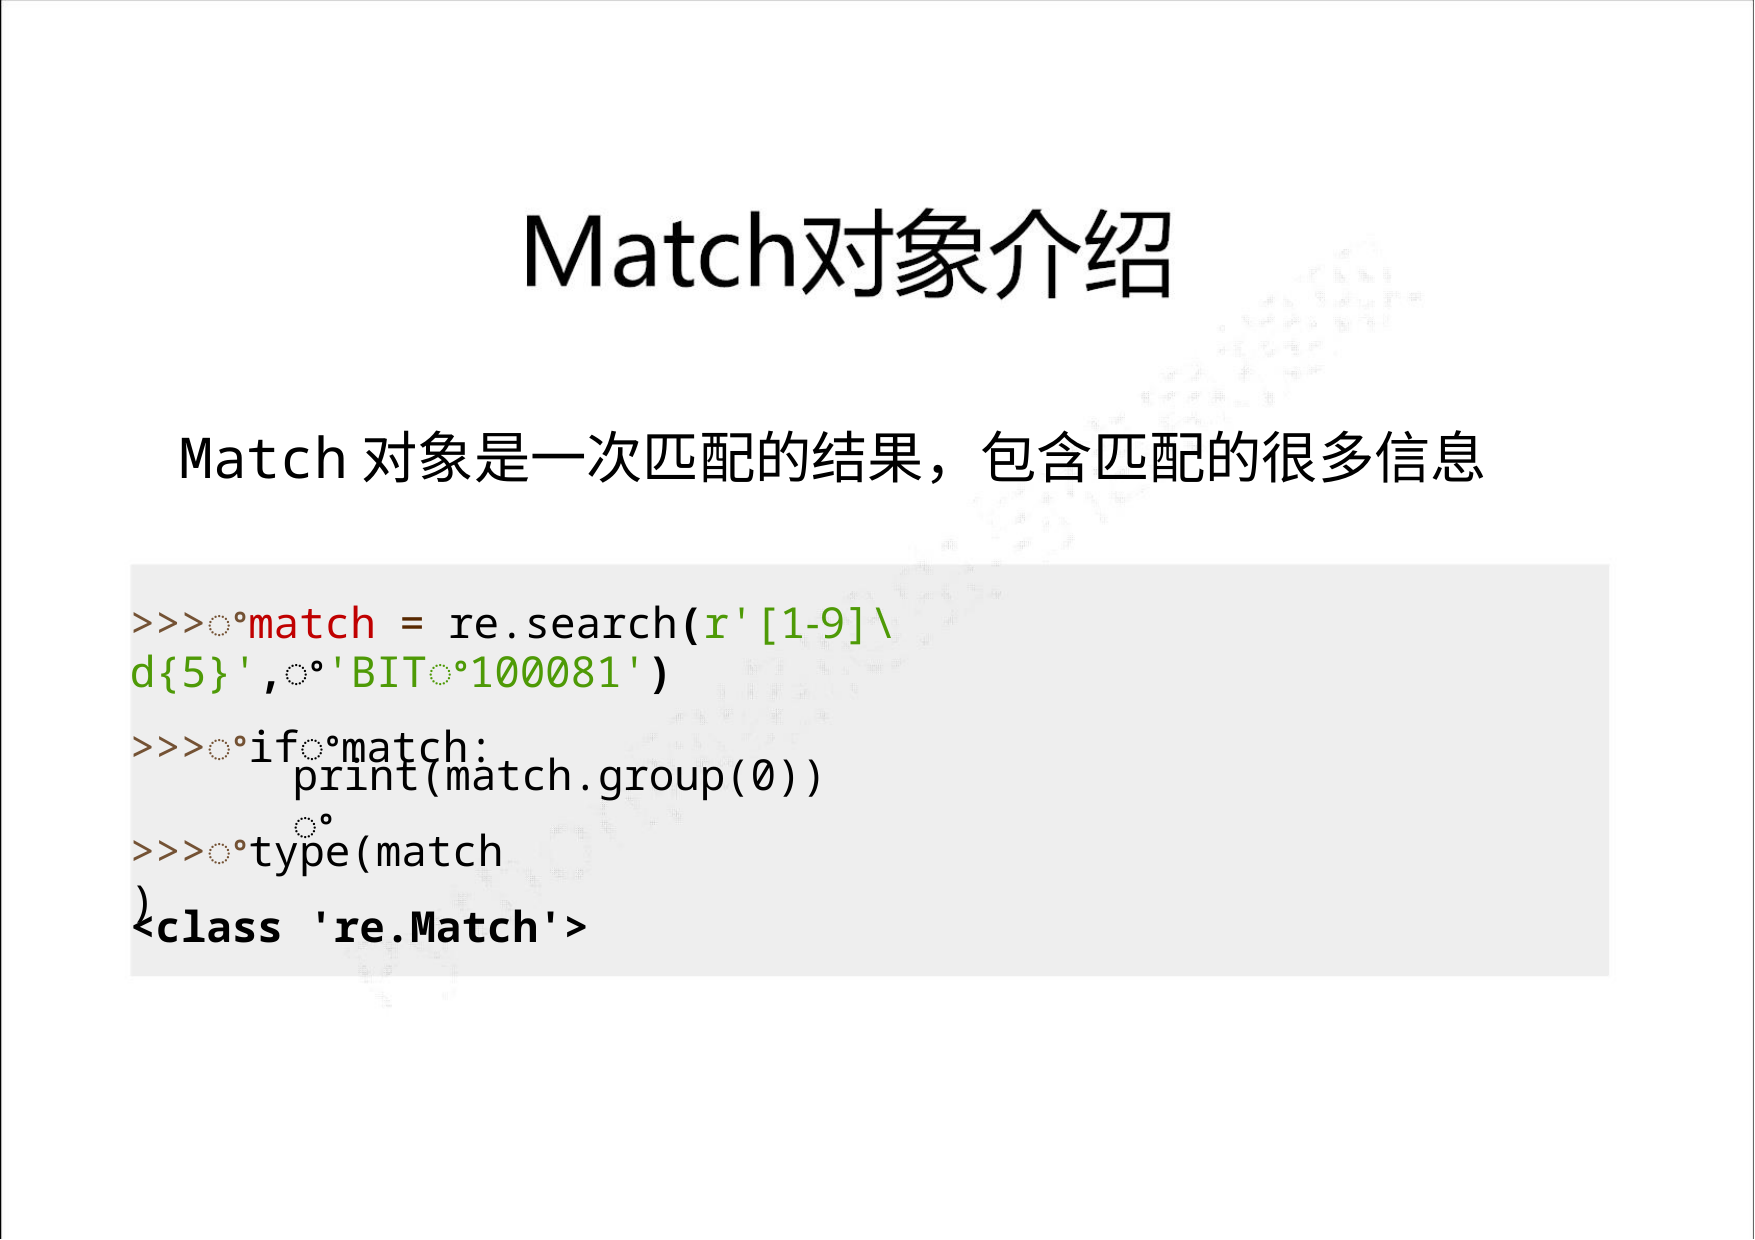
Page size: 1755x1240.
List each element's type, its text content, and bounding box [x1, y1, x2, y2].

text_box Match对象是一次匹配的结果，包含匹配的很多信息 [179, 415, 1488, 490]
text_box print(match.group(0))ꢀ [292, 749, 829, 849]
text_box >>>ꢀtype(match) [130, 825, 504, 902]
text_box >>>ꢀmatch = re.search(r'[1‐9]\d{5}',ꢀ'BITꢀ100081') >>>ꢀifꢀmatch: [130, 597, 1316, 772]
text_box [0, 0, 1754, 1239]
text_box <class 're.Match'> [130, 902, 713, 952]
